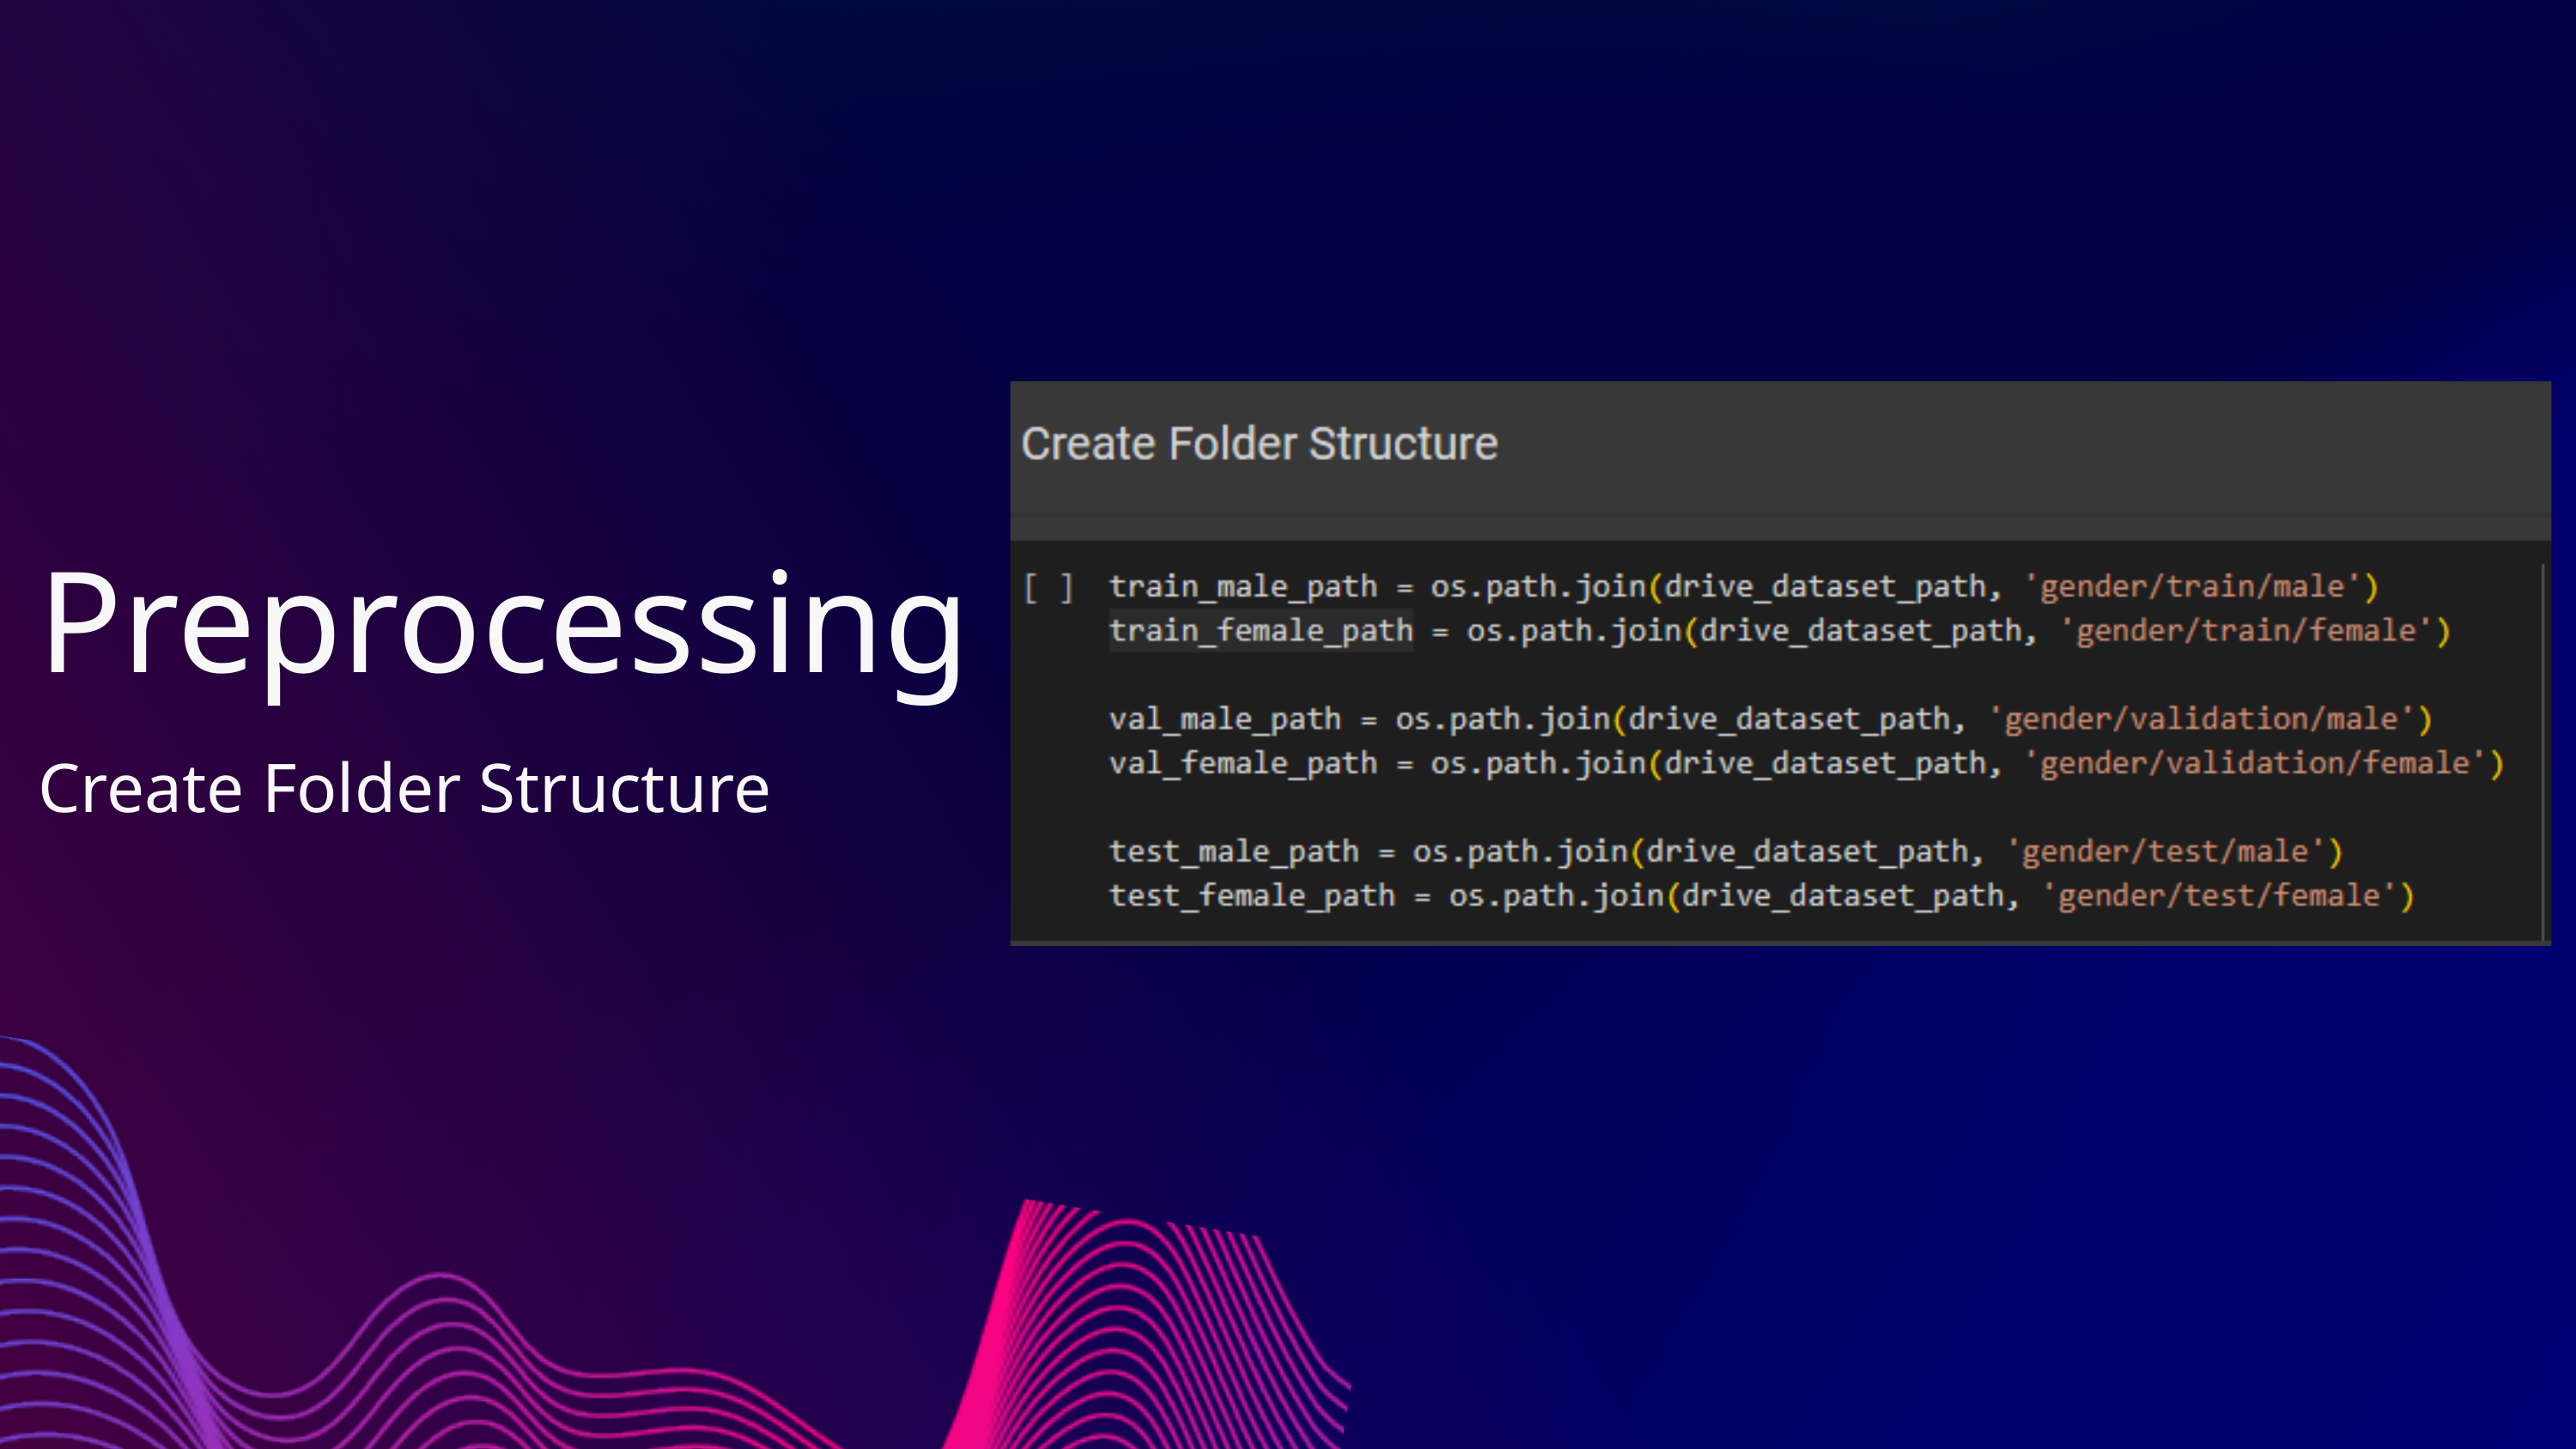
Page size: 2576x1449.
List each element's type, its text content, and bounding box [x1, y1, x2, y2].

text_box [0, 1035, 1373, 1449]
text_box [0, 0, 2576, 1449]
text_box Create Folder Structure [38, 745, 866, 827]
text_box Preprocessing [38, 532, 1470, 700]
text_box [1010, 381, 2552, 946]
